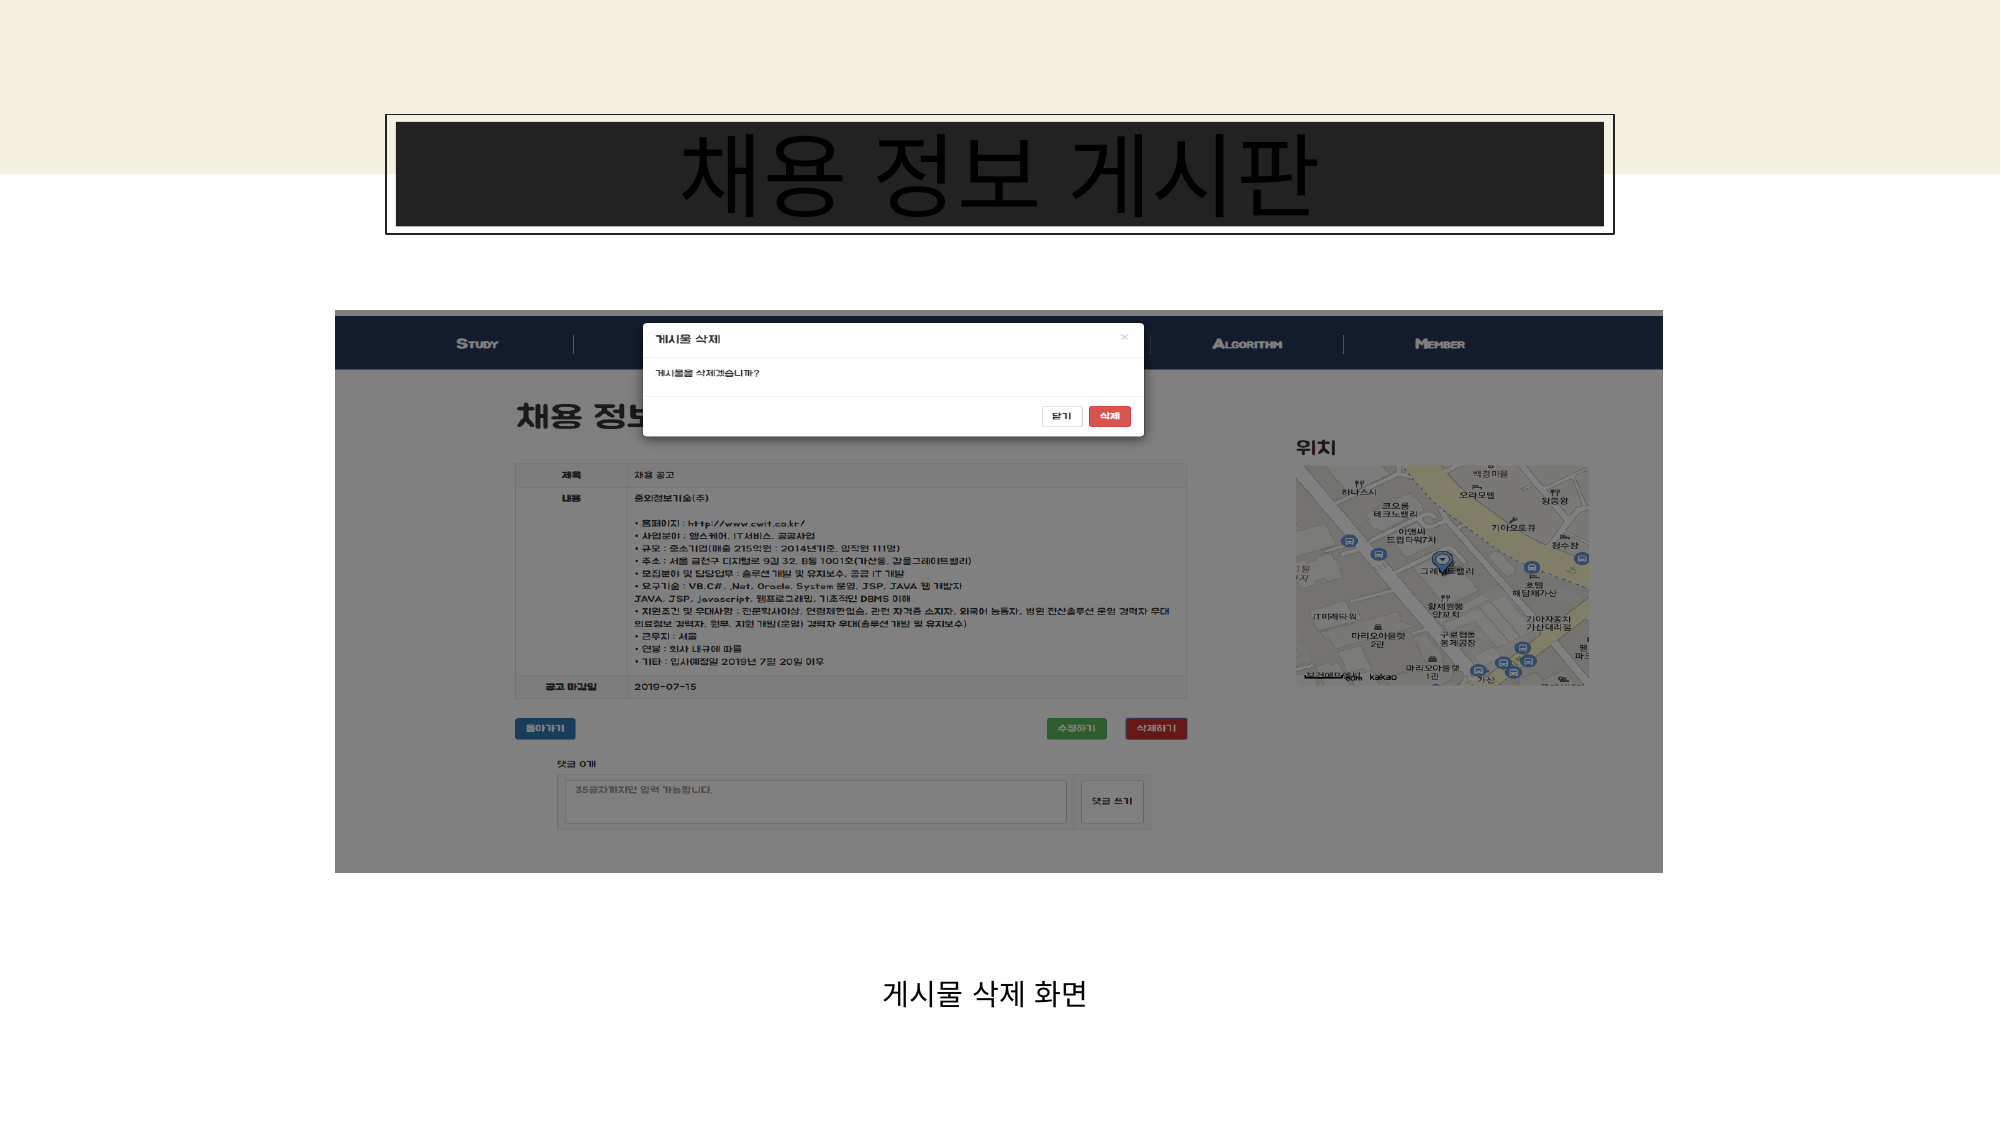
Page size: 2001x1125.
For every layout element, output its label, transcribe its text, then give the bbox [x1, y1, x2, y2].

text_box 게시물 삭제 화면 [95, 968, 1877, 1019]
title 채용 정보 게시판 [395, 121, 1604, 227]
picture [335, 310, 1663, 874]
